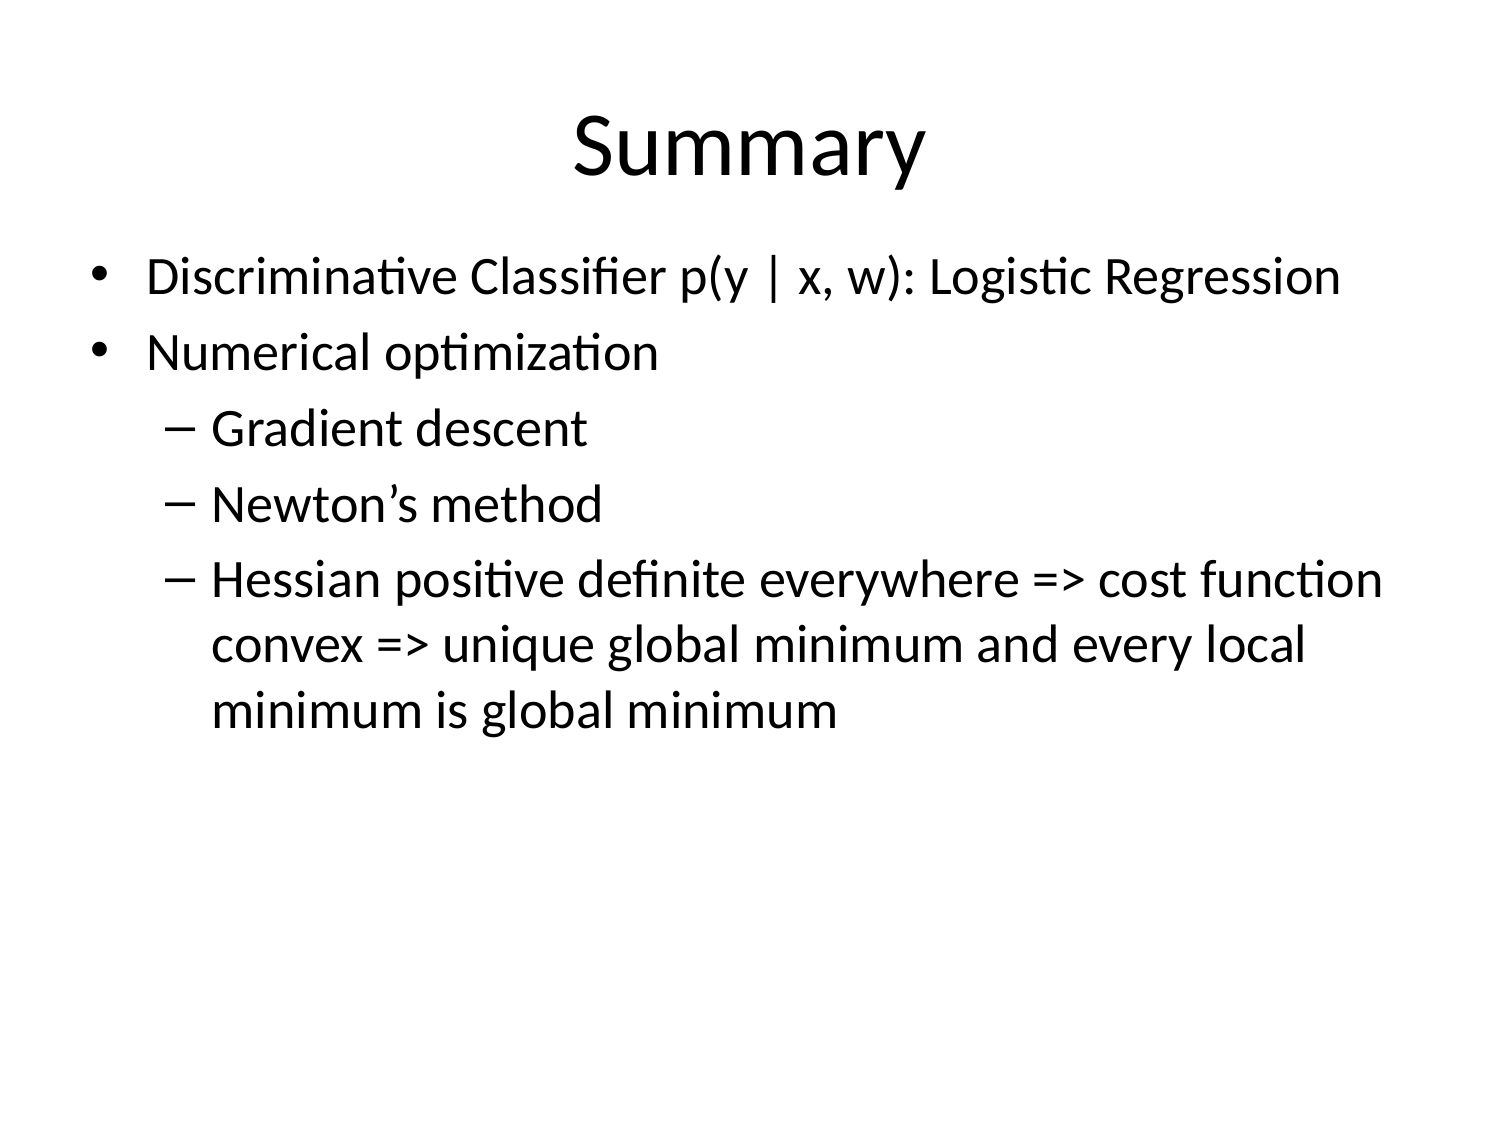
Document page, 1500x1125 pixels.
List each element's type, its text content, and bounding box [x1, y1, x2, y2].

title Summary [75, 45, 1425, 232]
list Discriminative Classifier p(y | x, w): Logistic Regression Numerical optimization Gradient descent Newton’s method Hessian positive definite everywhere => cost function convex => unique global minimum and every local minimum is global minimum [75, 232, 1425, 975]
